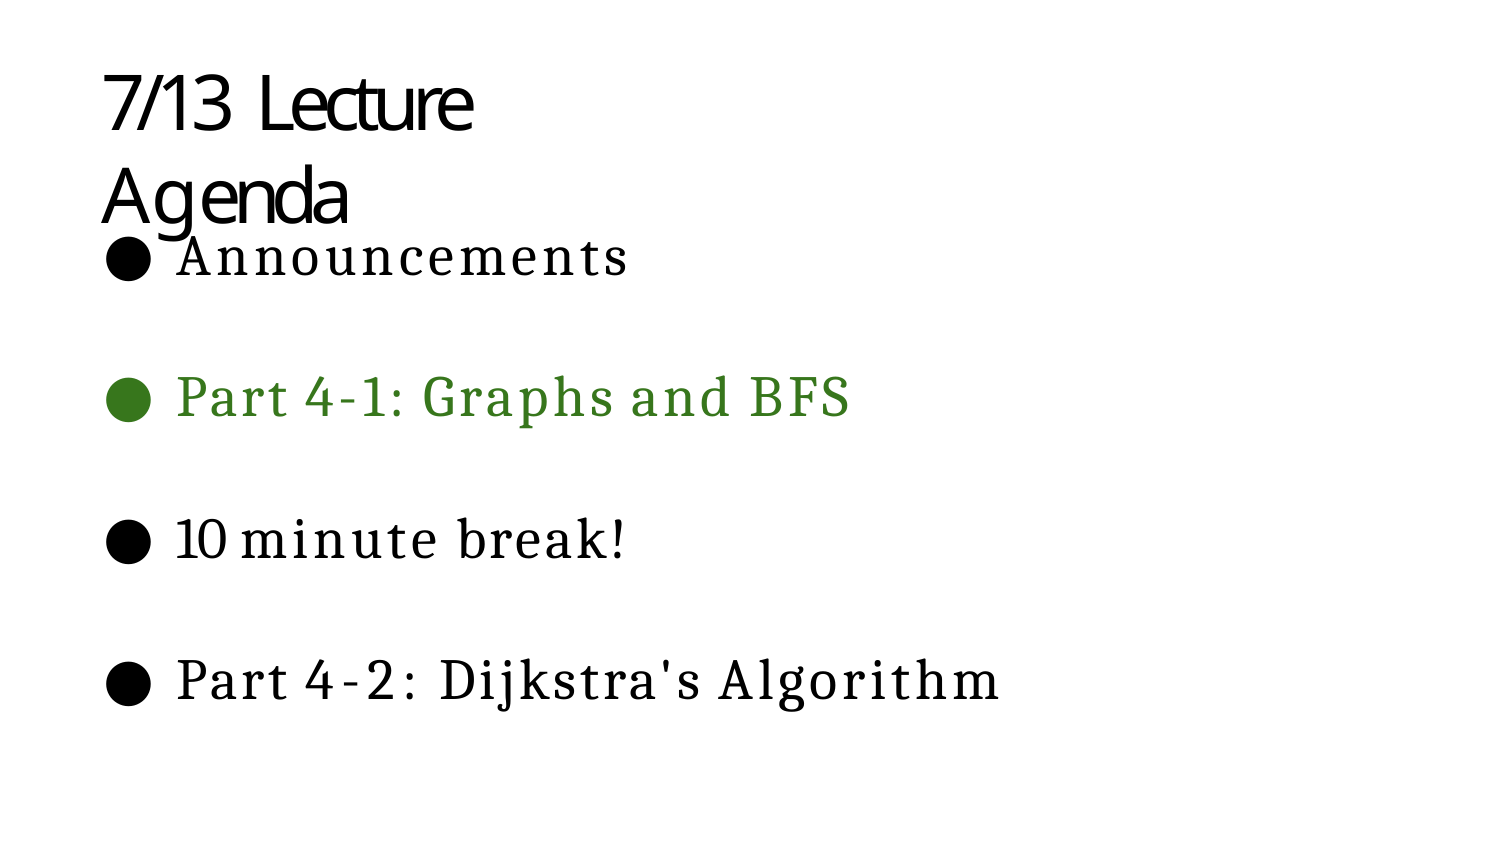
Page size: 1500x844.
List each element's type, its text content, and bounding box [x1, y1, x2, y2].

title 7/13 Lecture Agenda [99, 51, 679, 239]
text_box Announcements Part 4-1: Graphs and BFS 10 minute break! Part 4-2: Dijkstra's Algorithm [102, 214, 1048, 712]
